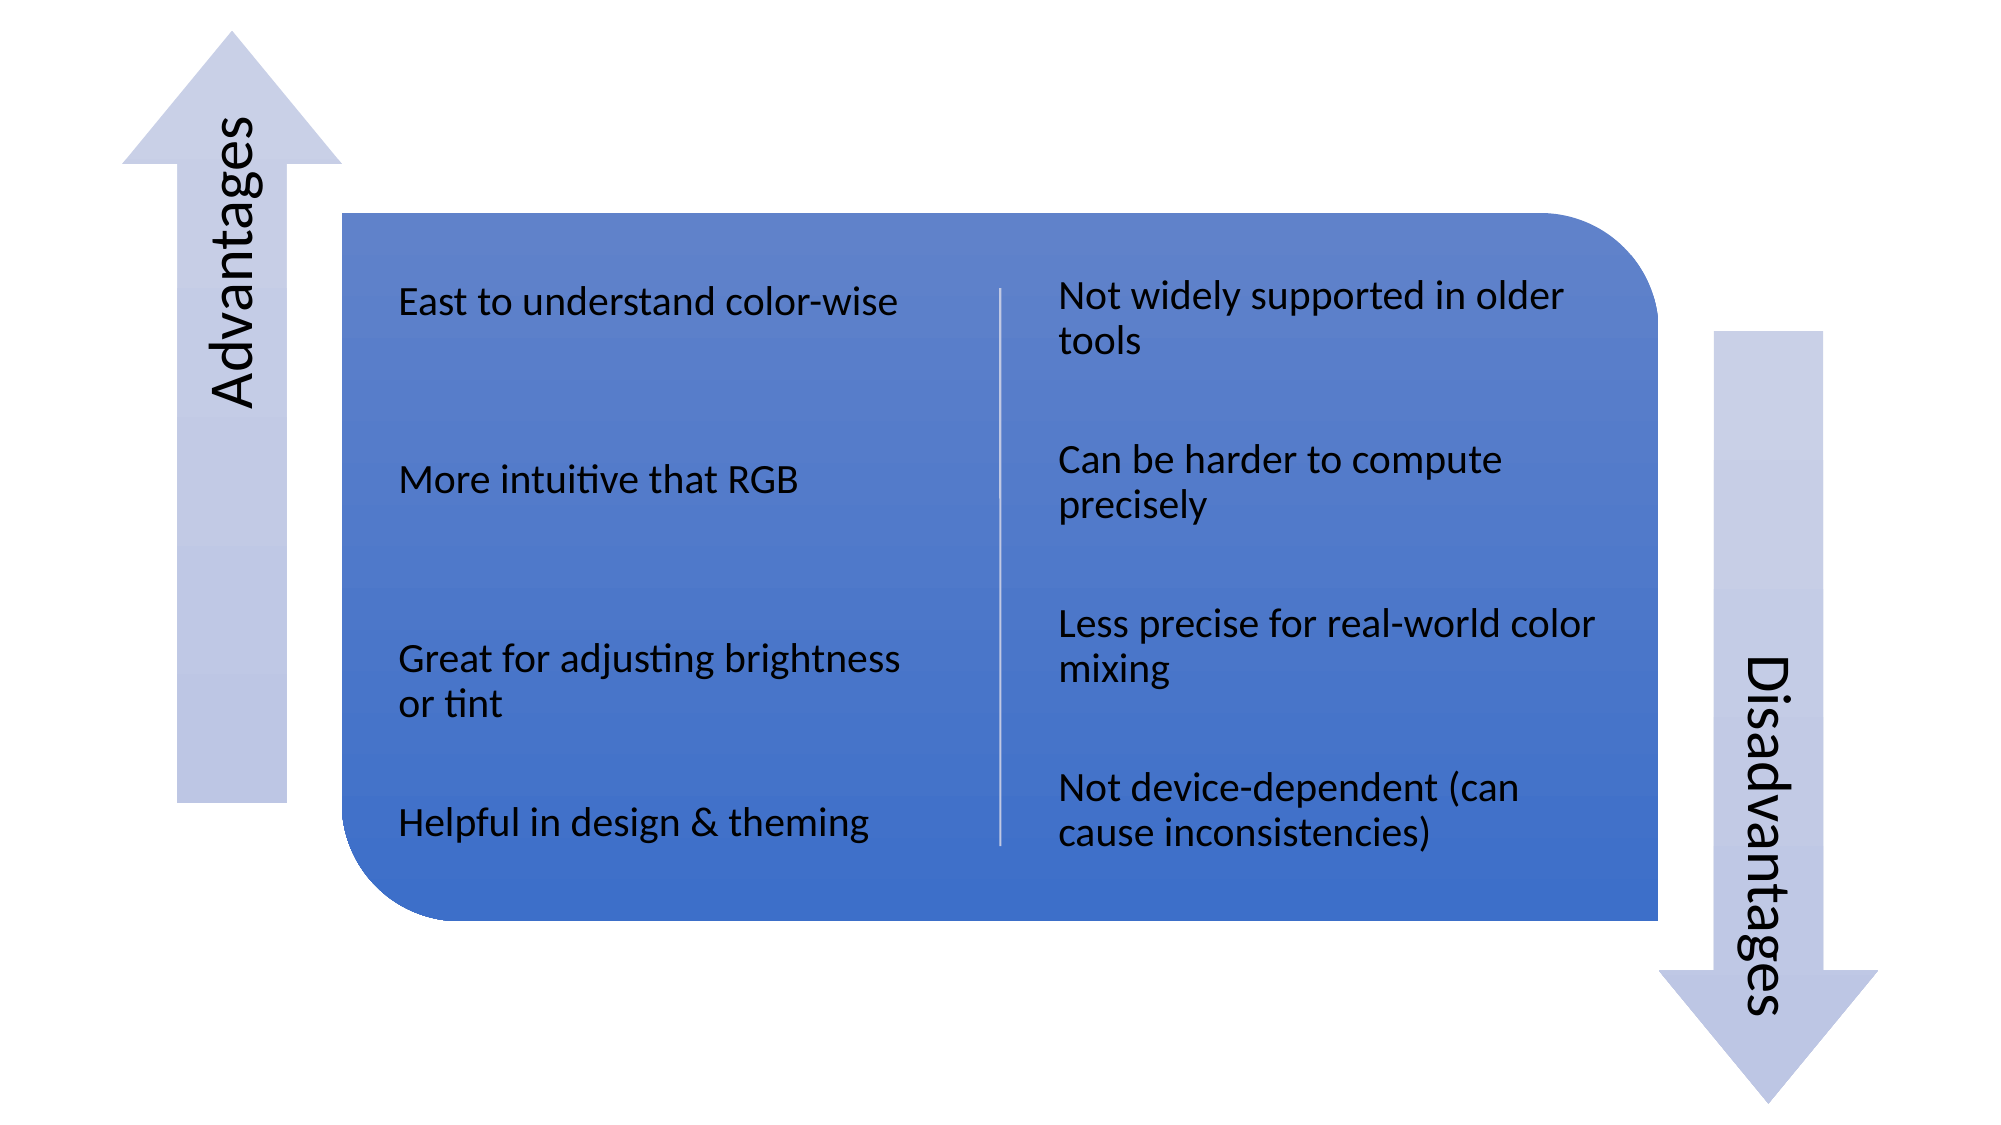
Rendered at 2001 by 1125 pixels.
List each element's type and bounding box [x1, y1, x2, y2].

text_box [68, 30, 1932, 1104]
